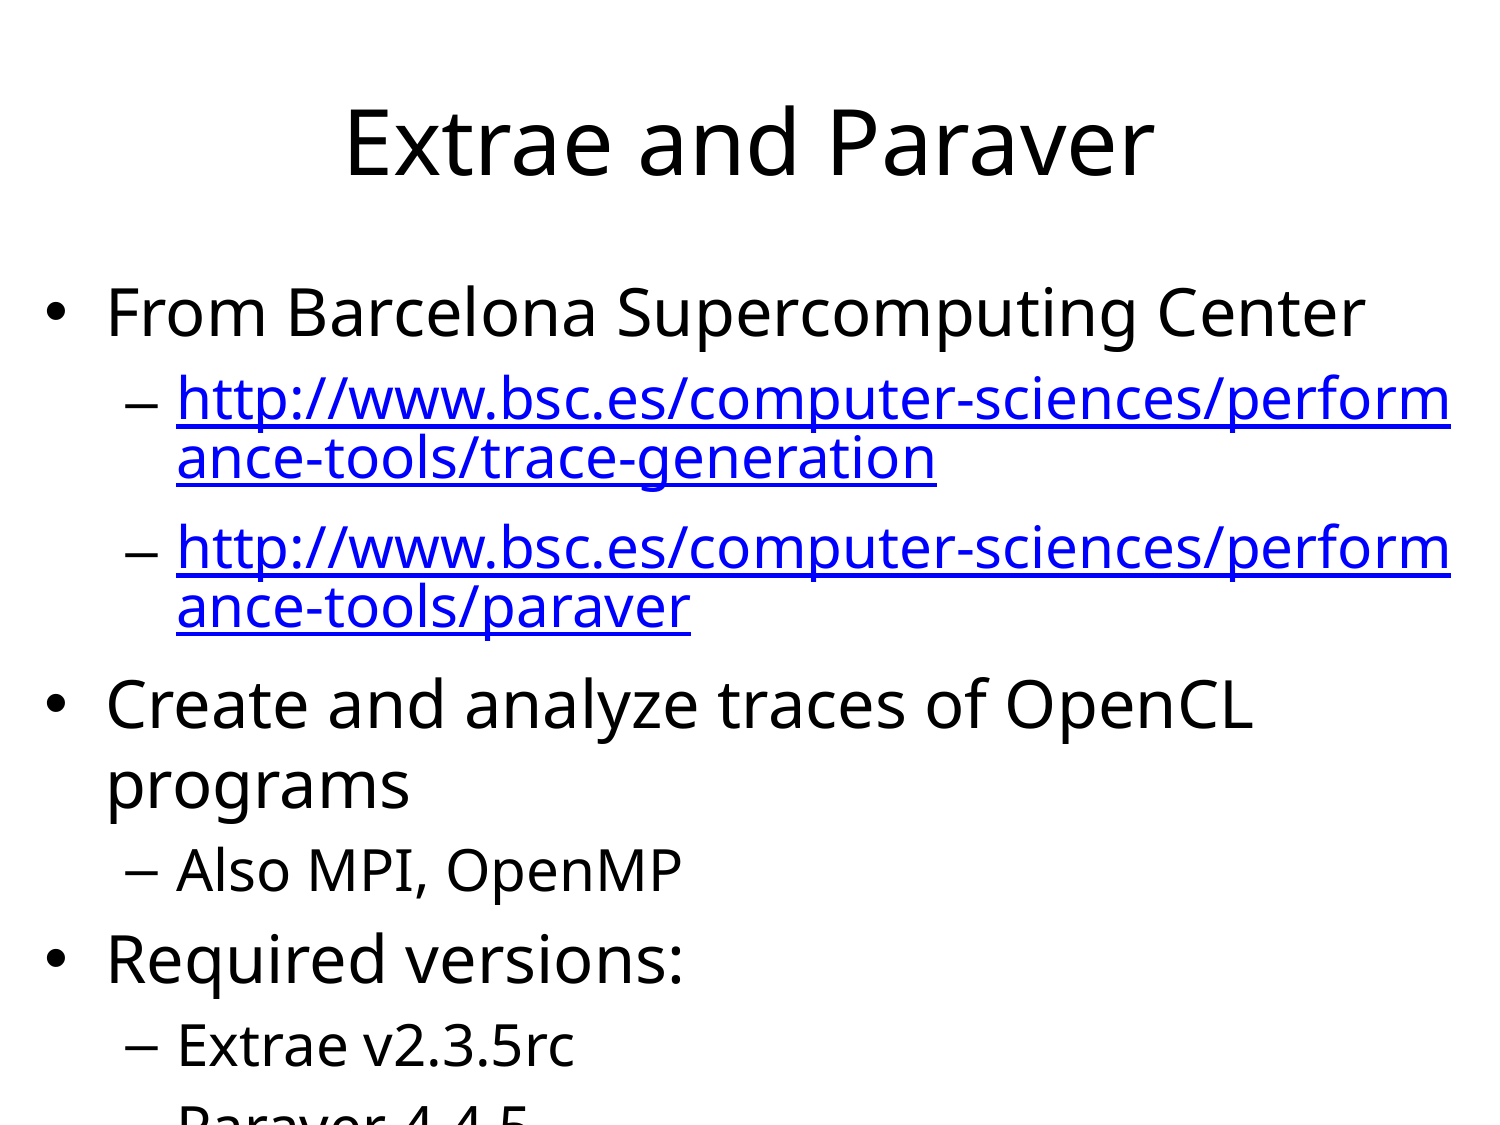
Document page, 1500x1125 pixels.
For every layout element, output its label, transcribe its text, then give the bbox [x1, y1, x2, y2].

text_box From Barcelona Supercomputing Center http://www.bsc.es/computer-sciences/performance-tools/trace-generation http://www.bsc.es/computer-sciences/performance-tools/paraver Create and analyze traces of OpenCL programs Also MPI, OpenMP Required versions: Extrae v2.3.5rc Paraver 4.4.5 [29, 262, 1471, 1083]
text_box Extrae and Paraver [74, 45, 1425, 233]
